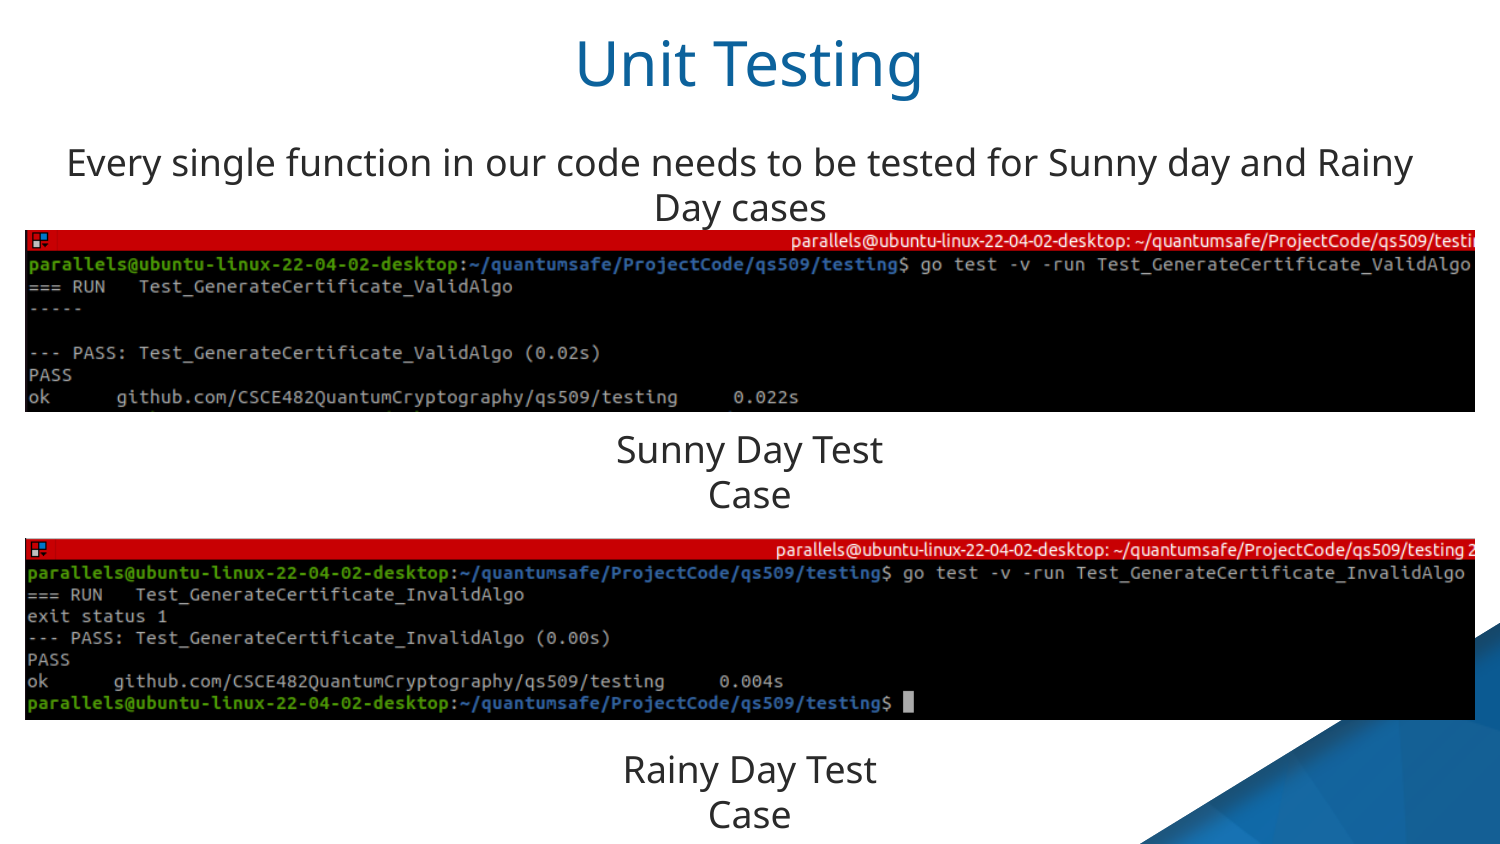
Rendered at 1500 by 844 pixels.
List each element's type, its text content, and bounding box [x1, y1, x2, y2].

picture [25, 230, 1475, 412]
text_box Sunny Day Test Case [571, 420, 929, 452]
text_box Rainy Day Test Case [571, 731, 929, 772]
text_box Every single function in our code needs to be tested for Sunny day and Rainy Day cases [38, 123, 1443, 228]
picture [25, 538, 1500, 844]
title Unit Testing [118, 9, 1382, 104]
text_box Every single function in our code needs to be tested for Sunny day and Rainy Day cases [38, 420, 1443, 537]
